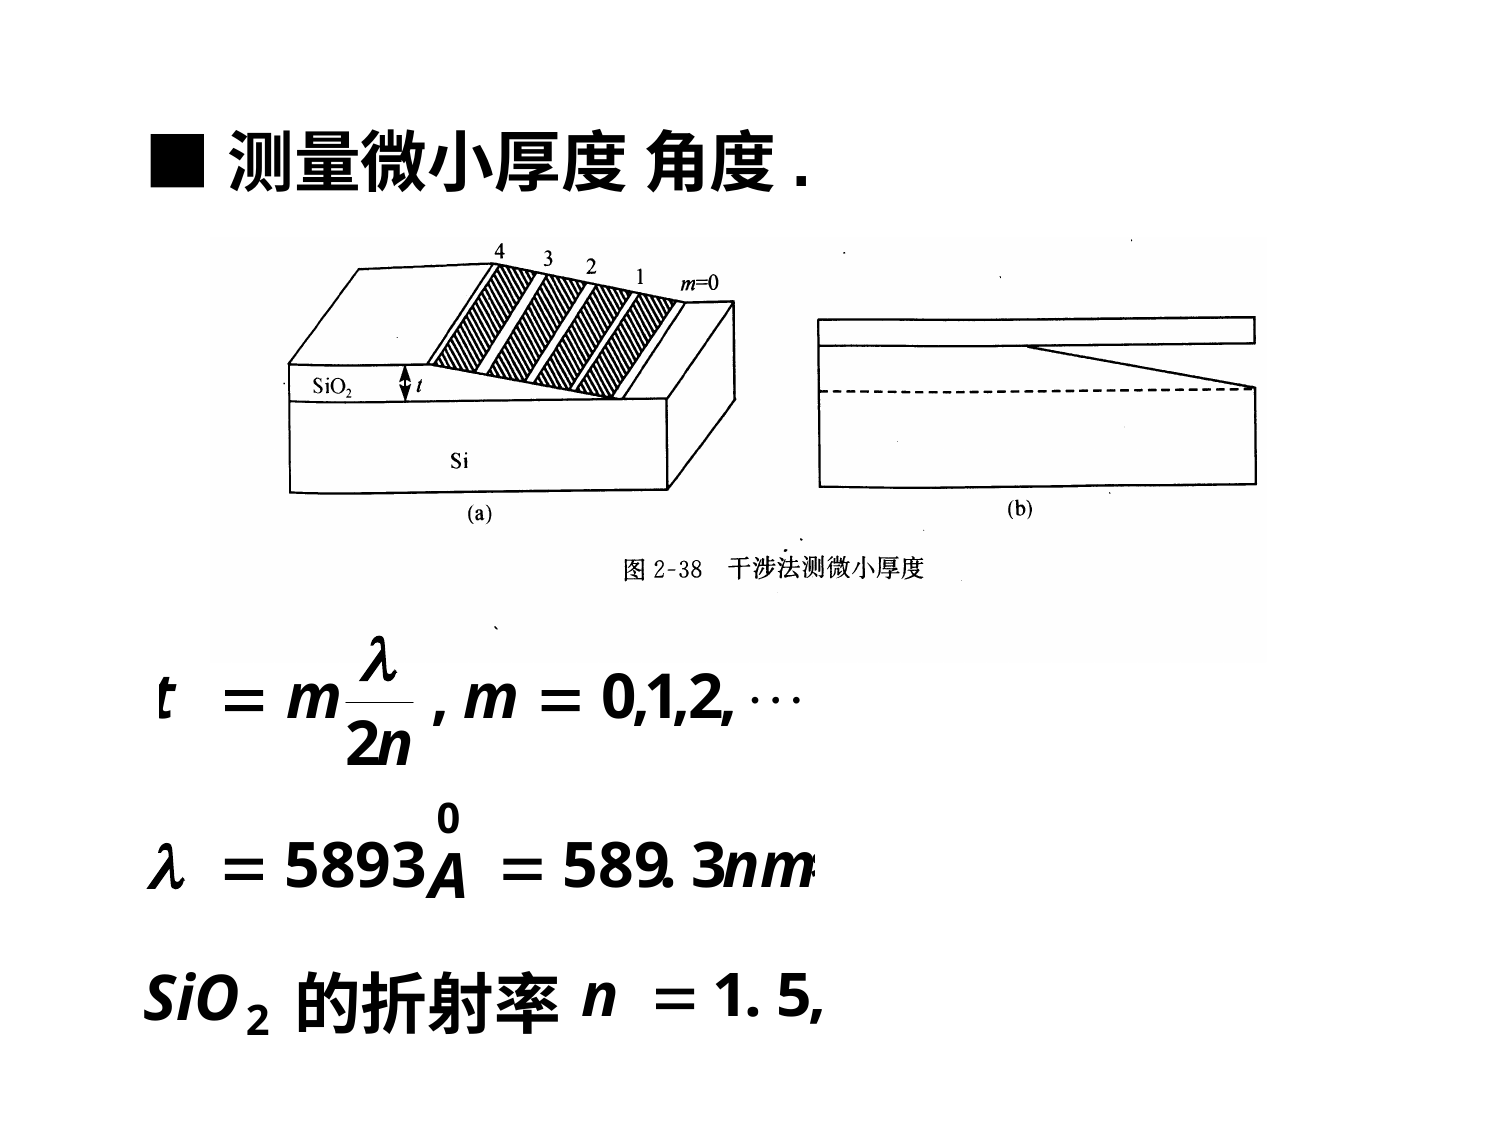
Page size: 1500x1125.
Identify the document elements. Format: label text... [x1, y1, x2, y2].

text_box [144, 960, 270, 1042]
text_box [144, 791, 815, 903]
picture [210, 237, 1267, 664]
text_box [159, 621, 808, 772]
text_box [579, 968, 828, 1029]
text_box 的折射率 [279, 954, 592, 1049]
text_box ■测量微小厚度 角度. [130, 112, 826, 208]
